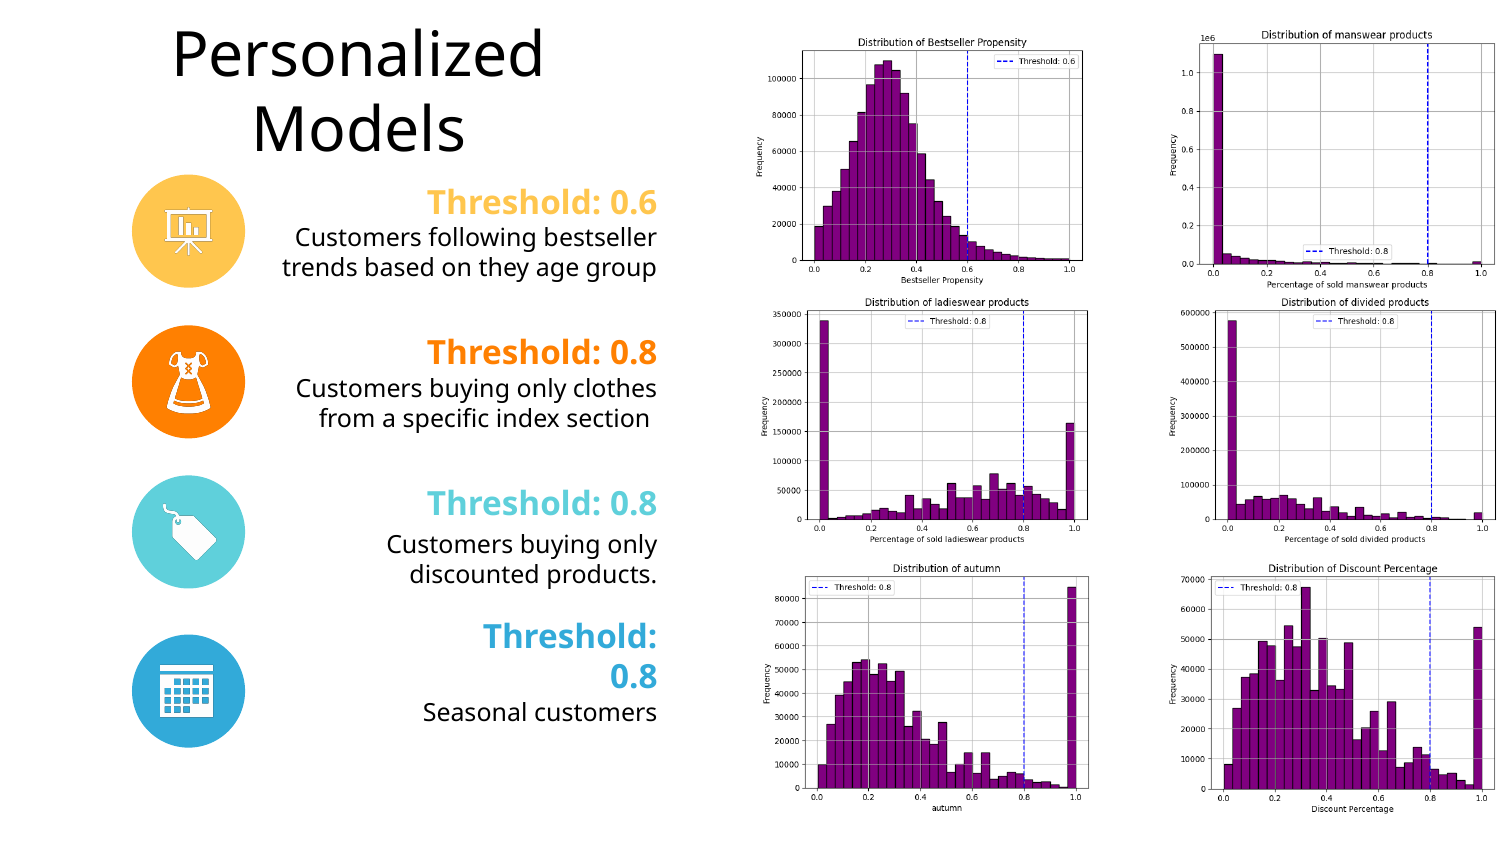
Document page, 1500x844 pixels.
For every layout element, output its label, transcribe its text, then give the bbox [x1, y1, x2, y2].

text_box Threshold: 0.6 [411, 180, 673, 221]
text_box [131, 634, 246, 748]
text_box [131, 325, 246, 439]
picture [1163, 558, 1500, 819]
picture [149, 653, 224, 729]
picture [749, 32, 1087, 290]
text_box Customers buying only discounted products. [266, 522, 673, 594]
text_box Customers buying only clothes from a specific index section [266, 371, 673, 433]
text_box Threshold: 0.8 [411, 481, 673, 522]
text_box [131, 475, 246, 589]
picture [754, 292, 1092, 549]
text_box Threshold: 0.8 [424, 634, 673, 675]
picture [1163, 24, 1500, 549]
text_box Seasonal customers [266, 675, 673, 748]
text_box Customers following bestseller trends based on they age group [266, 221, 673, 283]
text_box [131, 174, 246, 288]
text_box Personalized Models [45, 49, 673, 129]
picture [157, 200, 220, 262]
picture [153, 347, 224, 418]
picture [153, 495, 226, 568]
picture [757, 557, 1094, 818]
text_box Threshold: 0.8 [411, 330, 673, 371]
